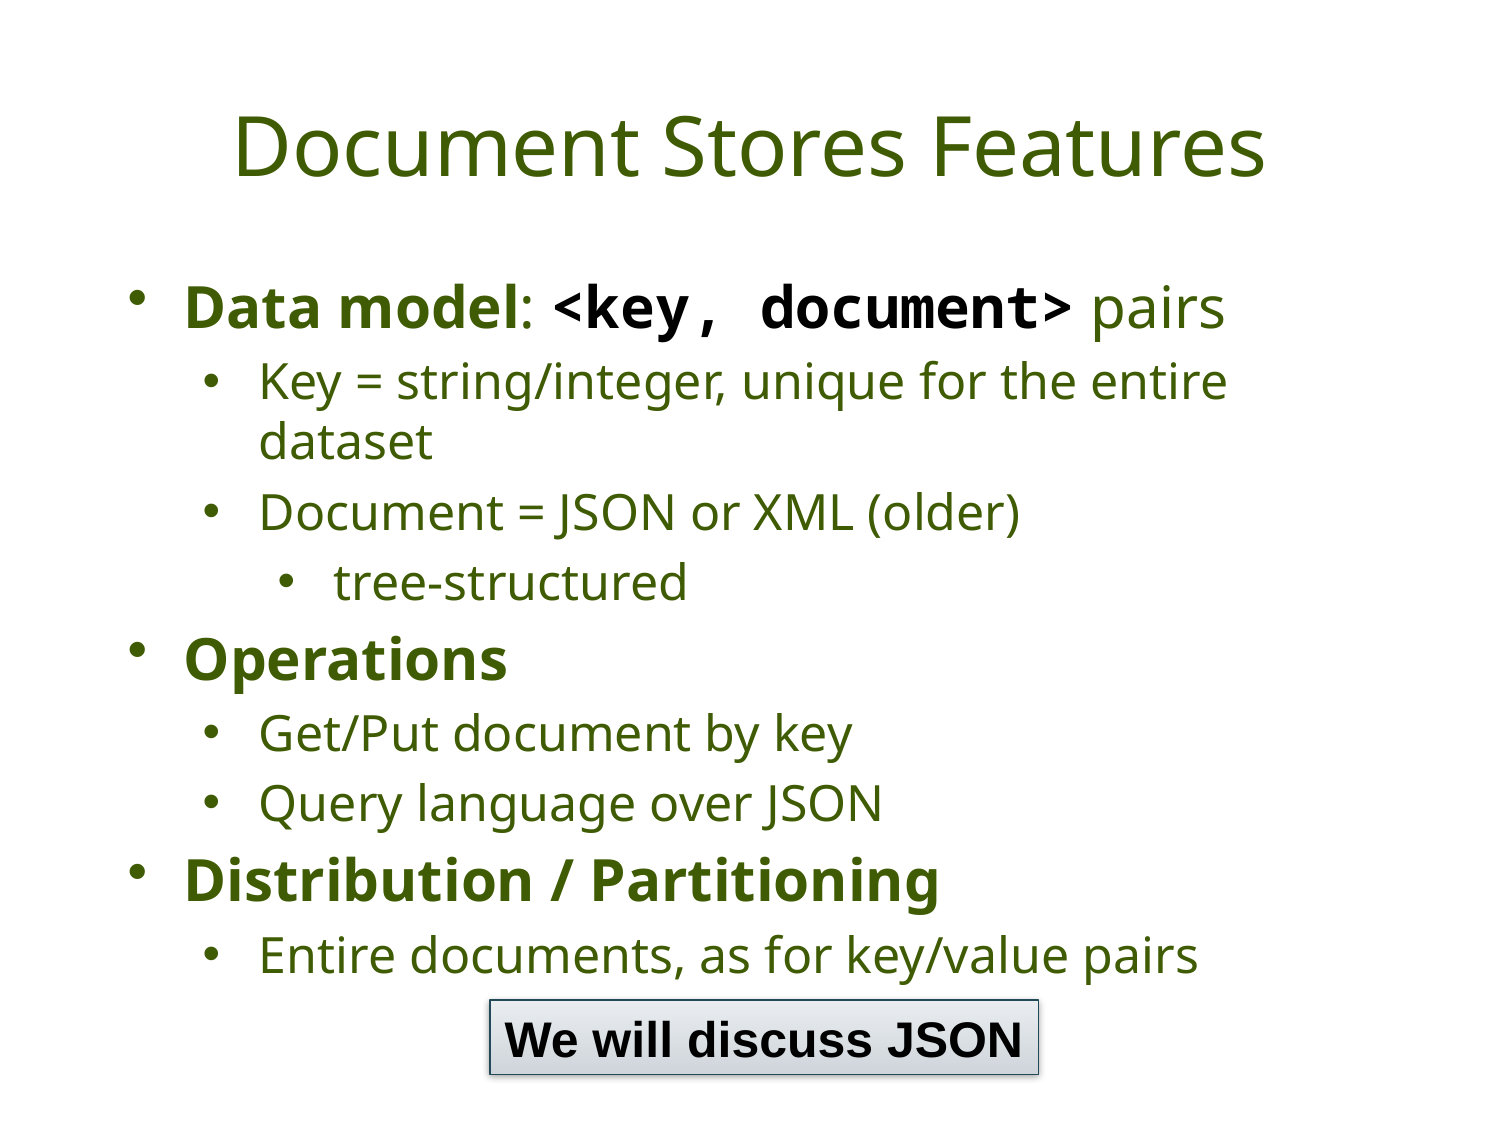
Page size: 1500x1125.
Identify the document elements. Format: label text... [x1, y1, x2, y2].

list Data model: <key, document> pairs Key = string/integer, unique for the entire dataset Document = JSON or XML (older) tree-structured Operations Get/Put document by key Query language over JSON Distribution / Partitioning Entire documents, as for key/value pairs [112, 262, 1388, 1001]
title Document Stores Features [112, 48, 1388, 237]
text_box We will discuss JSON [489, 999, 1039, 1075]
